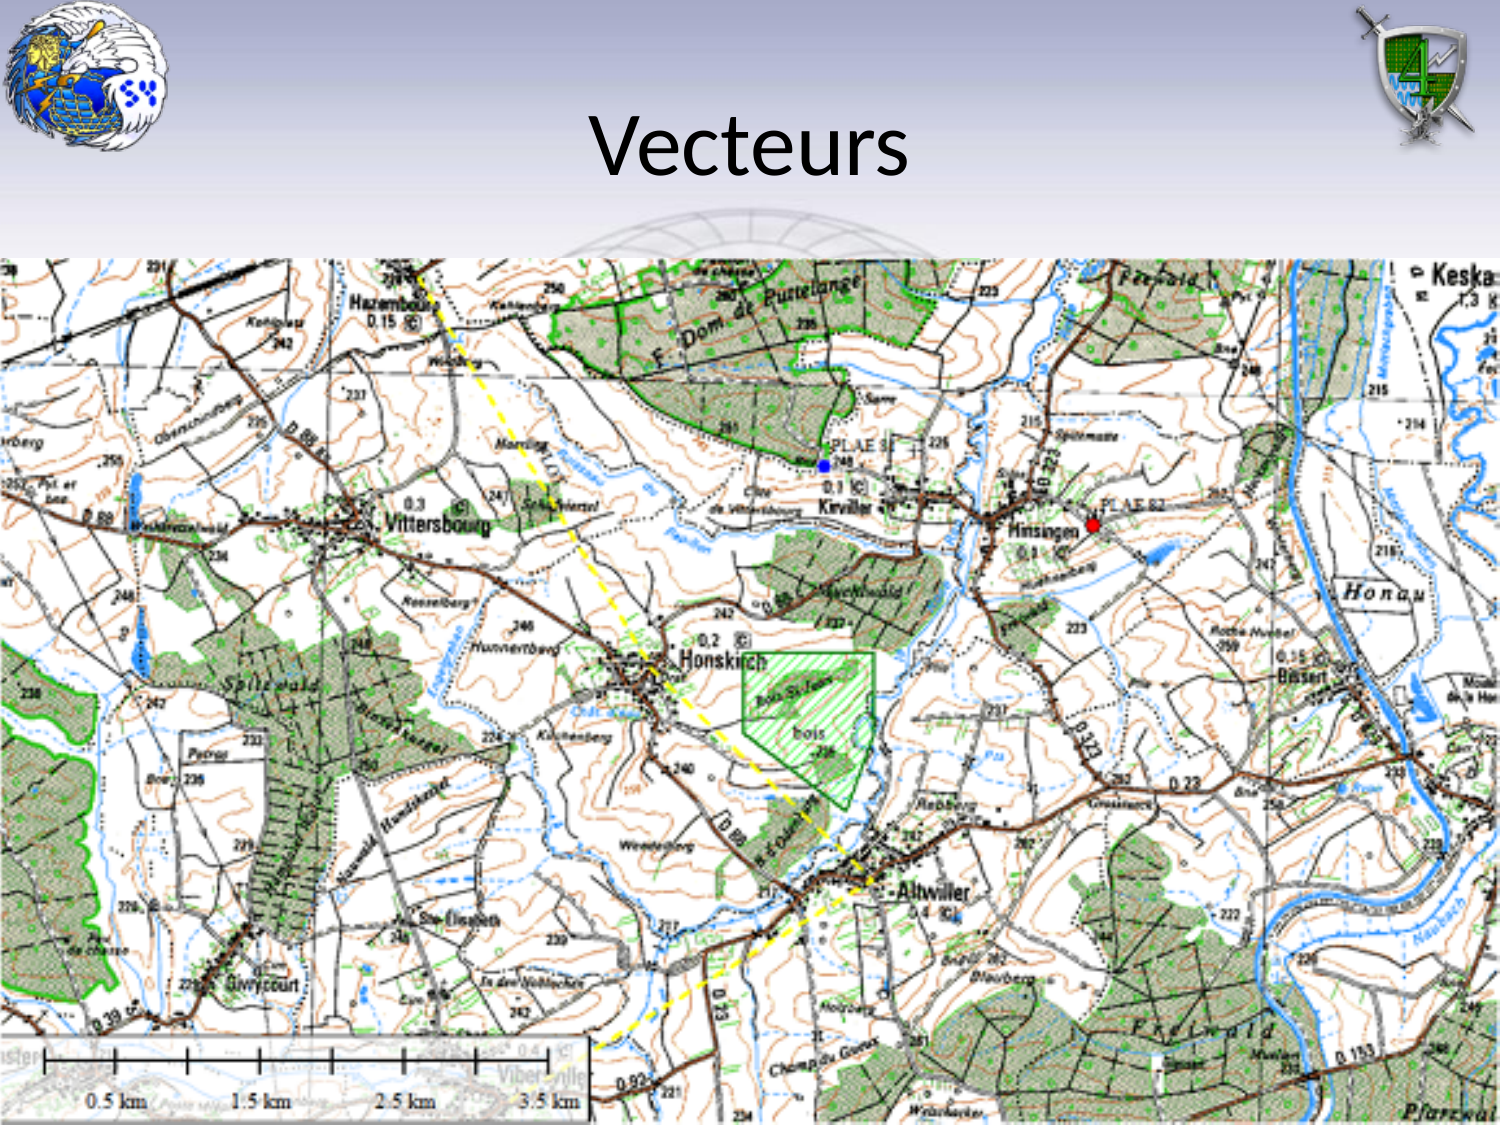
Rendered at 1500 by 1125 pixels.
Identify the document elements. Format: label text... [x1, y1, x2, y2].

title Vecteurs [75, 45, 1425, 233]
picture [0, 0, 1500, 1125]
